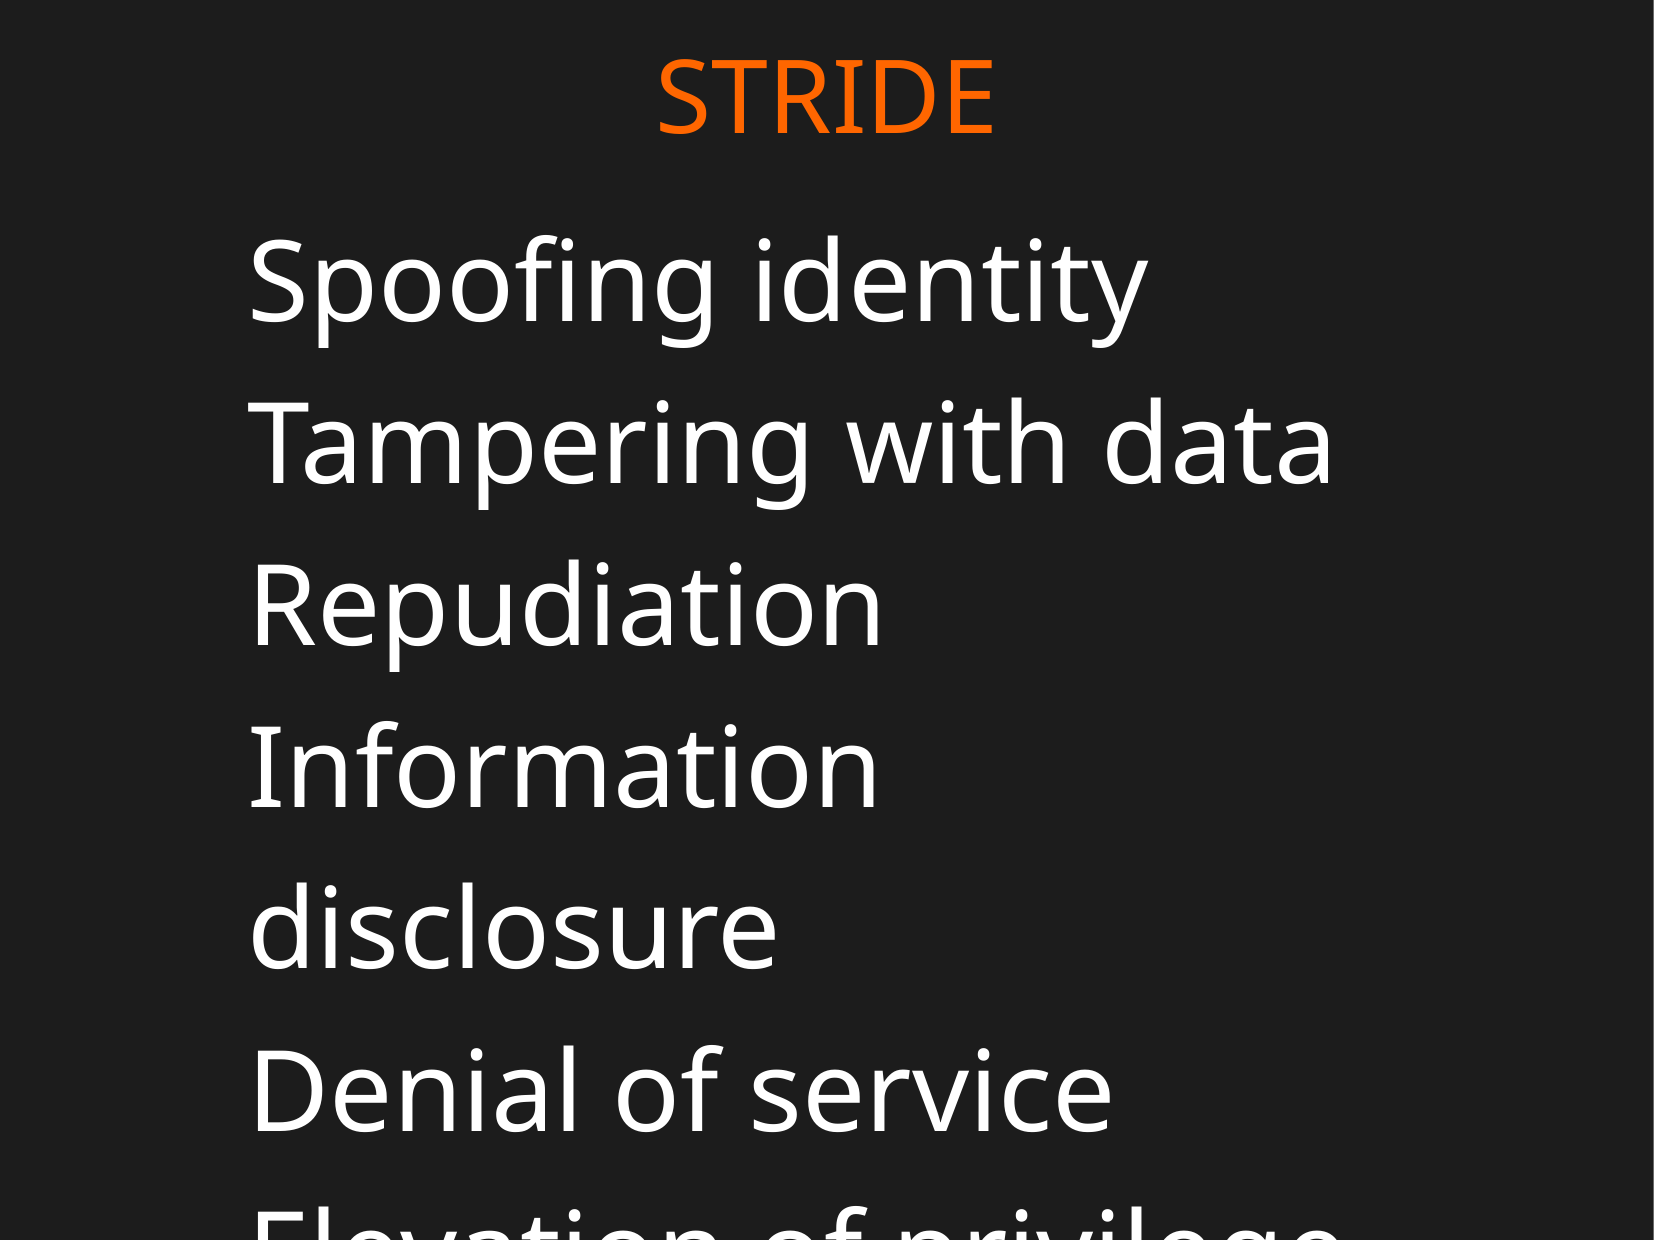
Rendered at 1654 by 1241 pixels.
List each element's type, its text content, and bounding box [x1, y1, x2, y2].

text_box Spoofing identity Tampering with data Repudiation Information disclosure Denial of service Elevation of privilege [232, 174, 1421, 1145]
text_box STRIDE [307, 29, 1347, 157]
